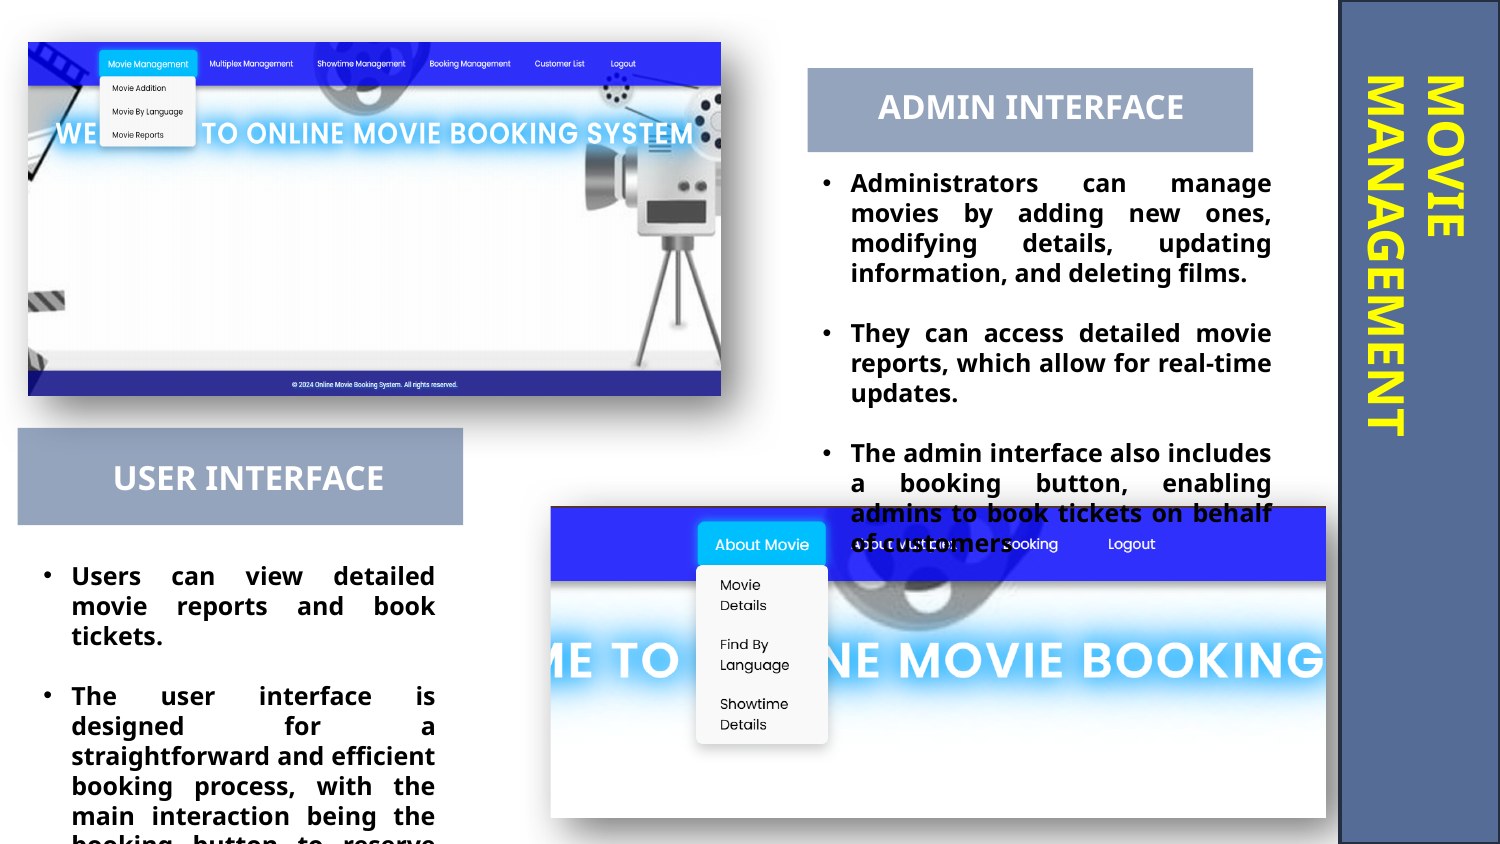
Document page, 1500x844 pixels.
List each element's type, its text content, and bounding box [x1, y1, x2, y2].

picture [27, 41, 722, 397]
text_box [807, 68, 1254, 153]
text_box [1338, 0, 1500, 844]
picture [550, 505, 1327, 819]
subtitle Users can view detailed movie reports and book tickets. The user interface is designed for a straightforward and efficient booking process, with the main interaction being the booking button to reserve seats for shows. [28, 545, 452, 780]
text_box MOVIE MANAGEMENT [1351, 57, 1487, 569]
text_box [17, 427, 464, 526]
title USER INTERFACE [17, 296, 400, 513]
subtitle Administrators can manage movies by adding new ones, modifying details, updating information, and deleting films. They can access detailed movie reports, which allow for real-time updates. The admin interface also includes a booking button, enabling admins to book tickets on behalf of customers [807, 153, 1288, 441]
title ADMIN INTERFACE [863, 85, 1272, 142]
